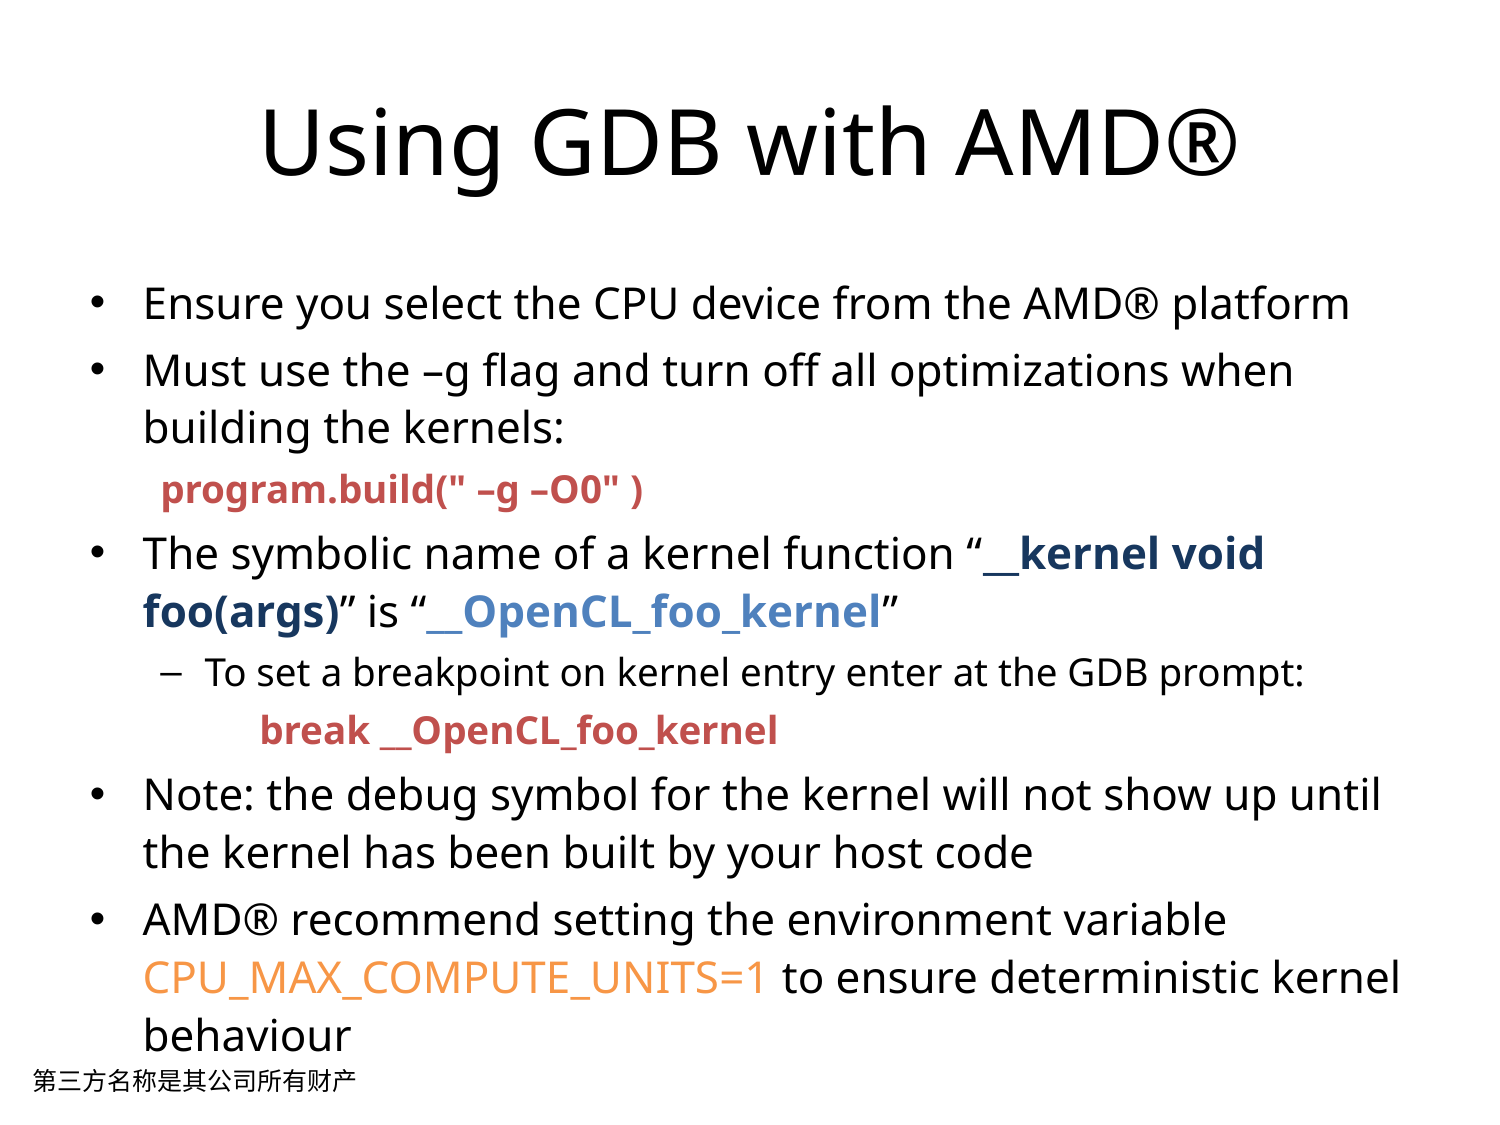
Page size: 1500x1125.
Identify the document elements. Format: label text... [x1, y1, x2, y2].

text_box Using GDB with AMD® [74, 45, 1425, 233]
text_box 第三方名称是其公司所有财产 [17, 1058, 815, 1125]
text_box Ensure you select the CPU device from the AMD® platform Must use the –g flag and turn off all optimizations when building the kernels: program.build(" –g –O0" ) The symbolic name of a kernel function “__kernel void foo(args)” is “__OpenCL_foo_kernel” To set a breakpoint on kernel entry enter at the GDB prompt: break __OpenCL_foo_kernel Note: the debug symbol for the kernel will not show up until the kernel has been built by your host code AMD® recommend setting the environment variable CPU_MAX_COMPUTE_UNITS=1 to ensure deterministic kernel behaviour [74, 262, 1425, 1071]
